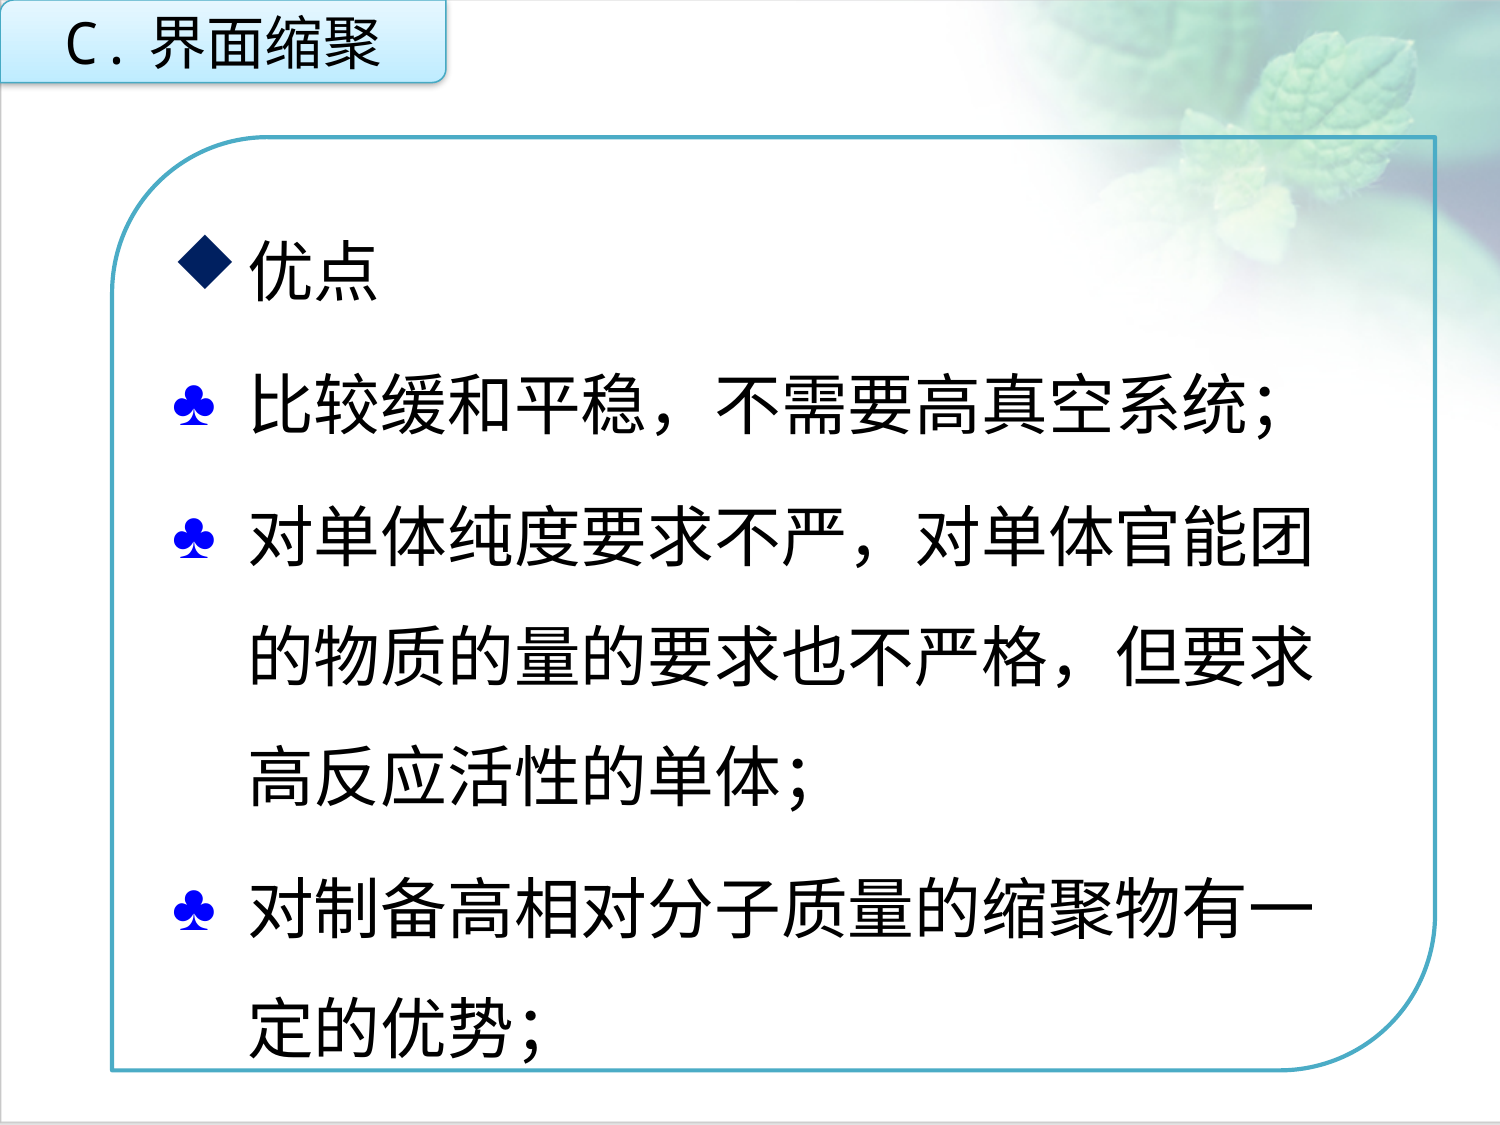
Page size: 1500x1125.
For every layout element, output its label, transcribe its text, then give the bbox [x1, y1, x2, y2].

text_box C.界面缩聚 [0, 0, 447, 84]
text_box 优点 比较缓和平稳，不需要高真空系统； 对单体纯度要求不严，对单体官能团的物质的量的要求也不严格，但要求高反应活性的单体； 对制备高相对分子质量的缩聚物有一定的优势； [109, 135, 1438, 1073]
picture [0, 0, 1500, 1125]
